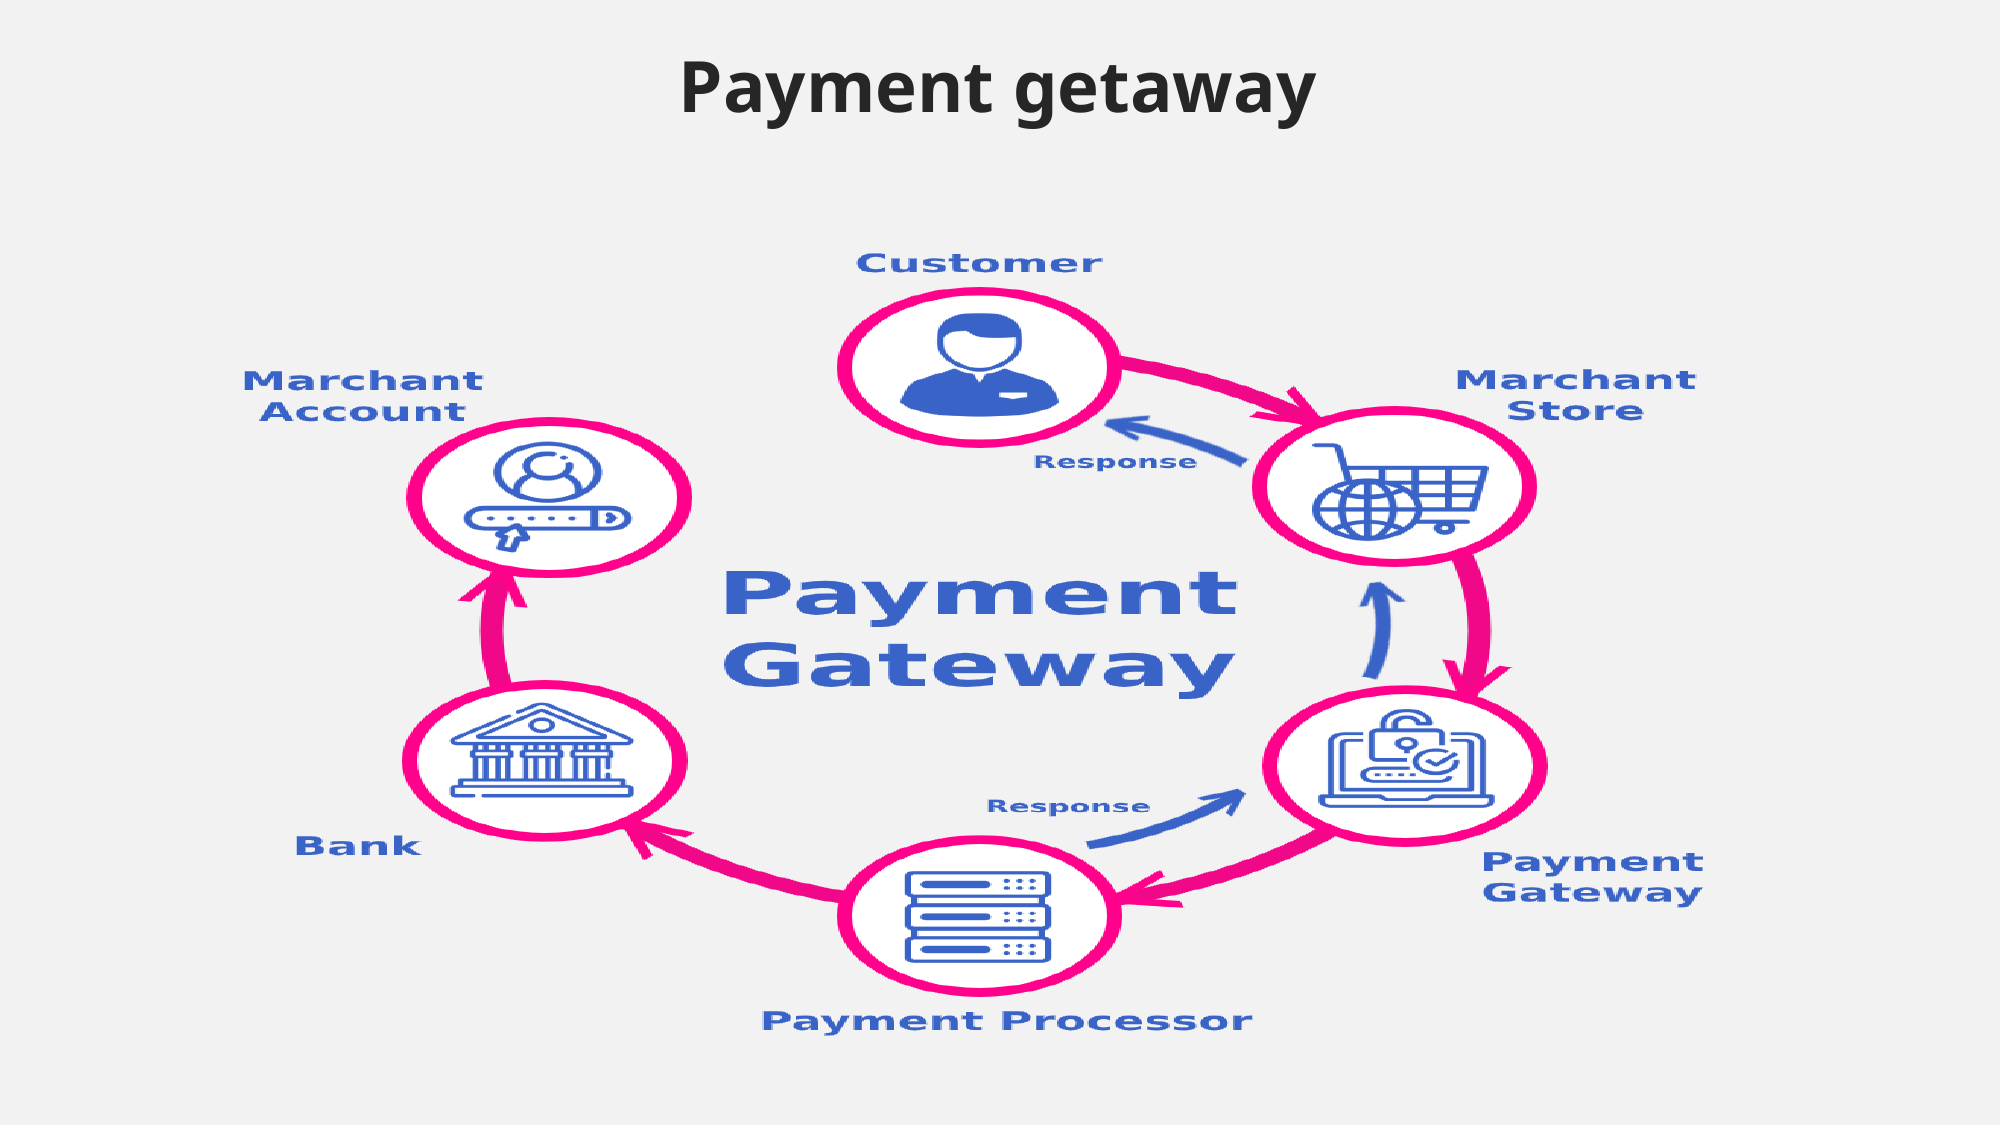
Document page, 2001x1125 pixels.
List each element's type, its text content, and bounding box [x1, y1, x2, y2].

picture [220, 206, 1740, 1063]
list Payment getaway [664, 33, 1336, 152]
